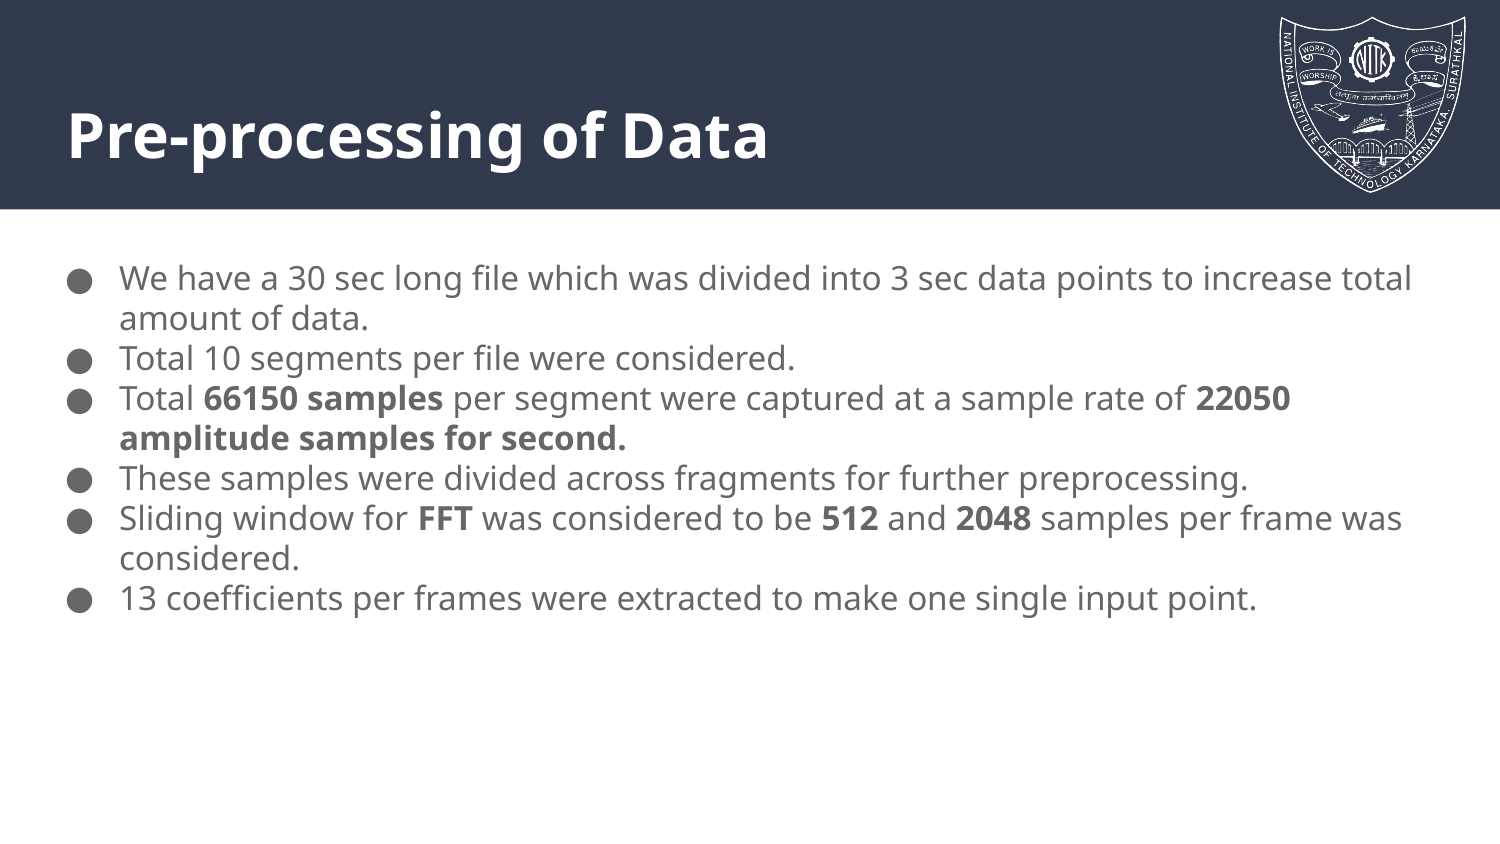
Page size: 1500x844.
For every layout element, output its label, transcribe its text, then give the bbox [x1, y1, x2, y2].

title Pre-processing of Data [51, 82, 1274, 185]
picture [1279, 16, 1466, 193]
text_box We have a 30 sec long file which was divided into 3 sec data points to increase total amount of data. Total 10 segments per file were considered. Total 66150 samples per segment were captured at a sample rate of 22050 amplitude samples for second. These samples were divided across fragments for further preprocessing. Sliding window for FFT was considered to be 512 and 2048 samples per frame was considered. 13 coefficients per frames were extracted to make one single input point. [29, 242, 1449, 718]
